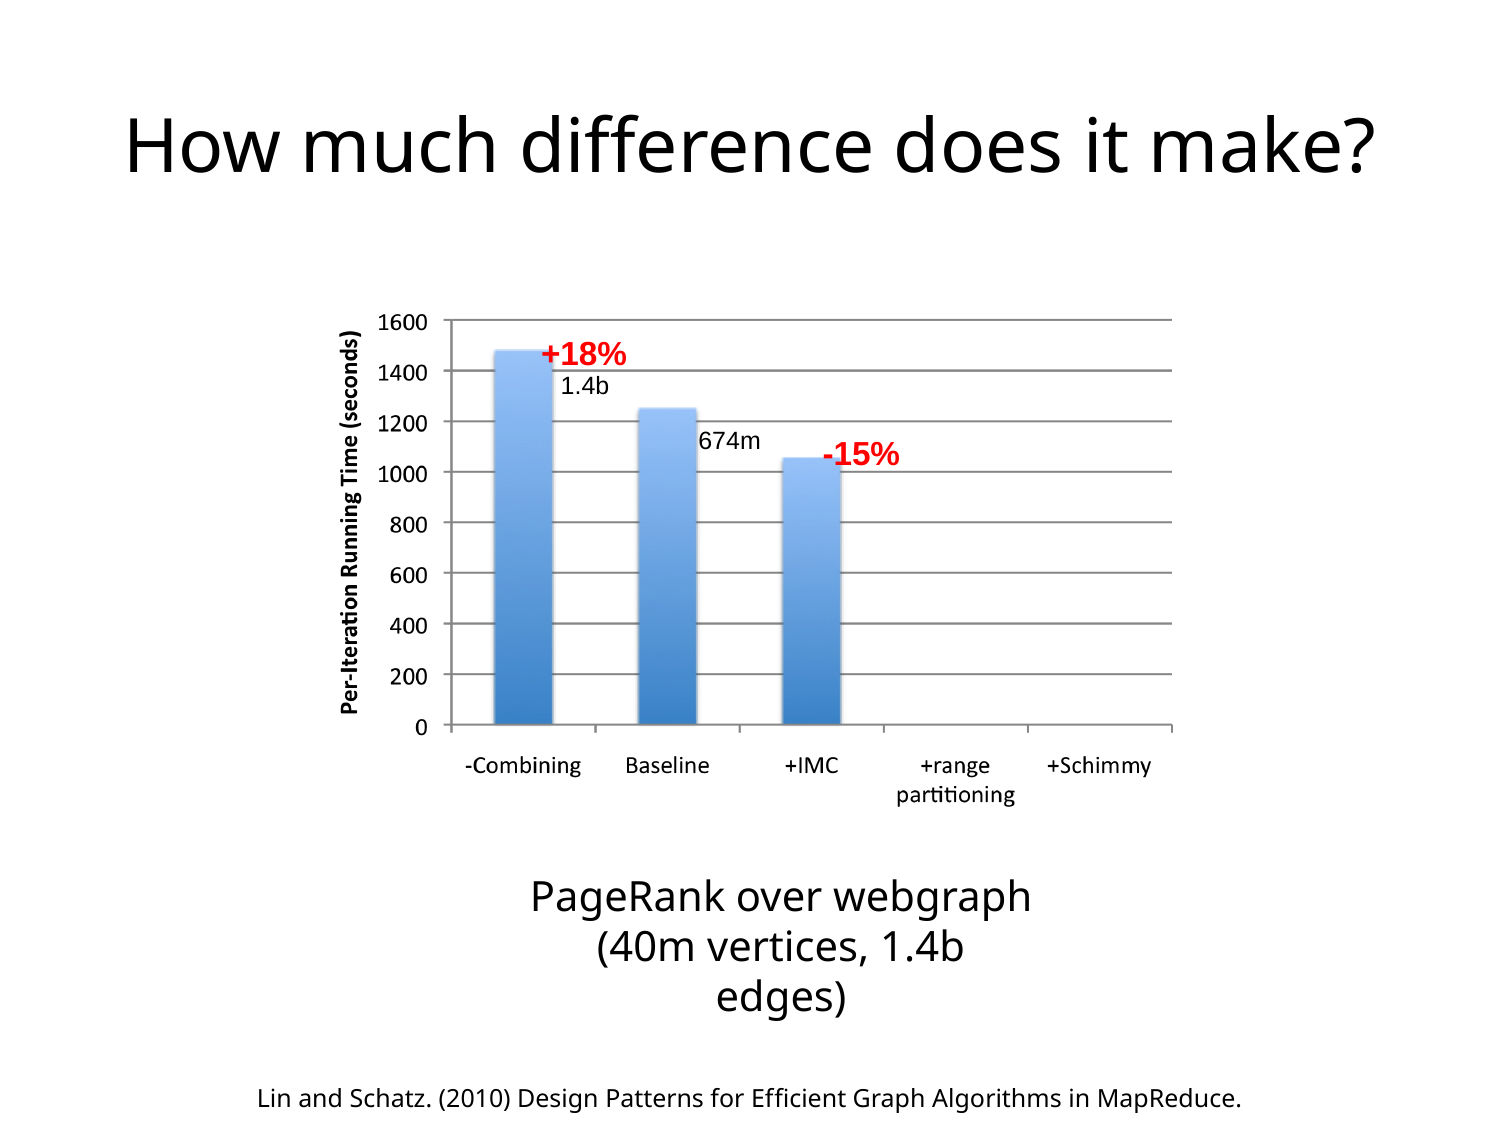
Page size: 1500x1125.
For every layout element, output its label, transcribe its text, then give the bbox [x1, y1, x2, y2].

text_box How much difference does it make? [0, 90, 1500, 203]
text_box Lin and Schatz. (2010) Design Patterns for Efﬁcient Graph Algorithms in MapReduce. [0, 1074, 1500, 1120]
text_box PageRank over webgraph (40m vertices, 1.4b edges) [512, 862, 1050, 1028]
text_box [297, 286, 1203, 839]
